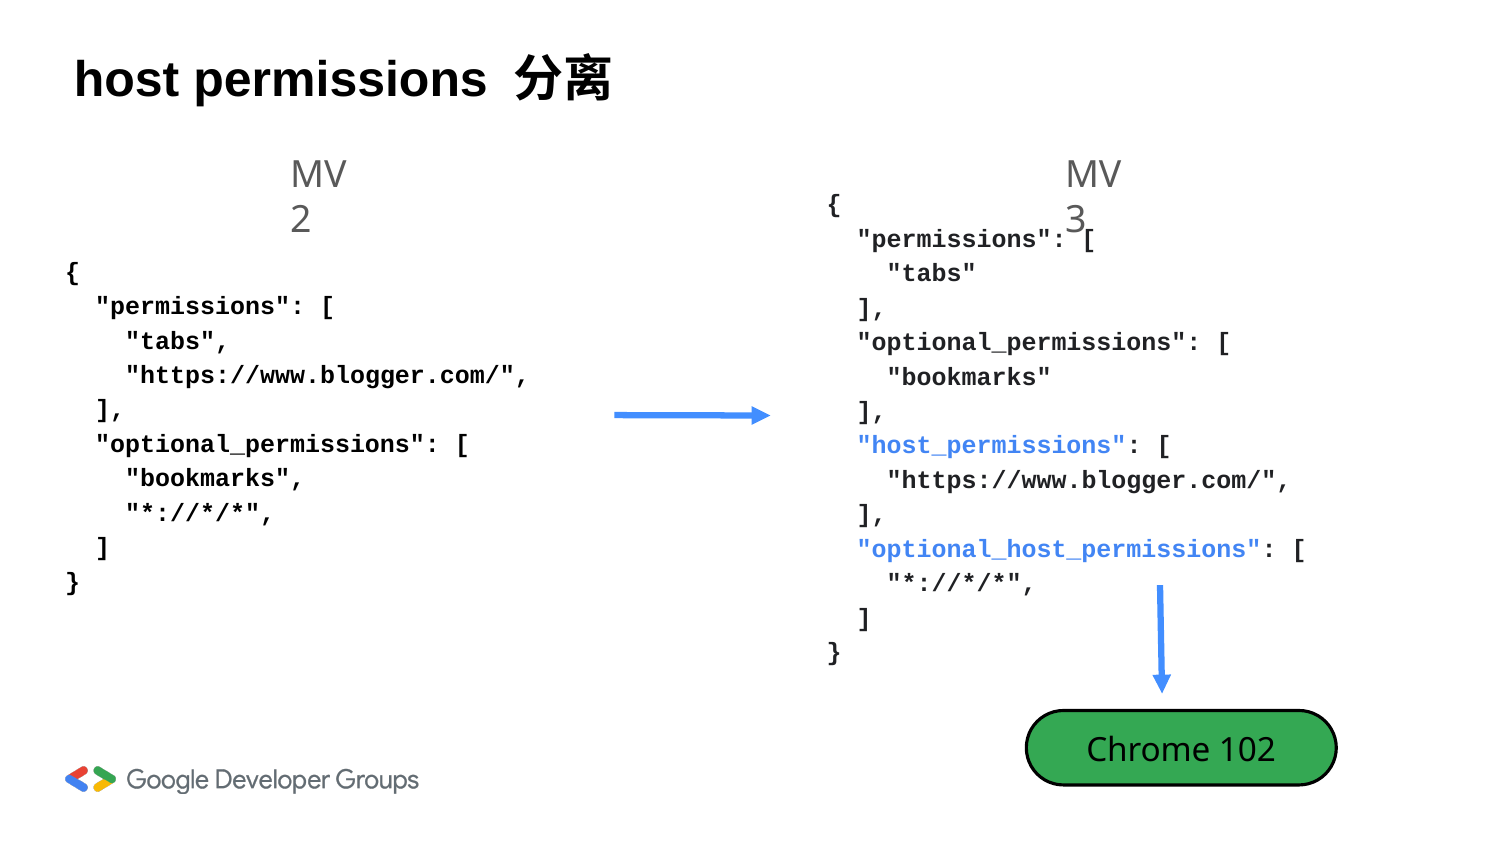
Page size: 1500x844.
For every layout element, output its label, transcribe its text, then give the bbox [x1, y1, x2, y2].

text_box MV3 [1050, 134, 1158, 212]
picture [64, 766, 419, 794]
list { "permissions": [ "tabs", "https://www.blogger.com/", ], "optional_permissions": [ "bookmarks", "*://*/*", ] } [50, 235, 732, 741]
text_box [1159, 584, 1163, 694]
list { "permissions": [ "tabs" ], "optional_permissions": [ "bookmarks" ], "host_permissions": [ "https://www.blogger.com/", ], "optional_host_permissions": [ "*://*/*", ] } [799, 168, 1480, 681]
text_box host permissions 分离 [58, 31, 740, 106]
text_box MV2 [275, 134, 384, 212]
text_box Chrome 102 [1026, 710, 1337, 785]
